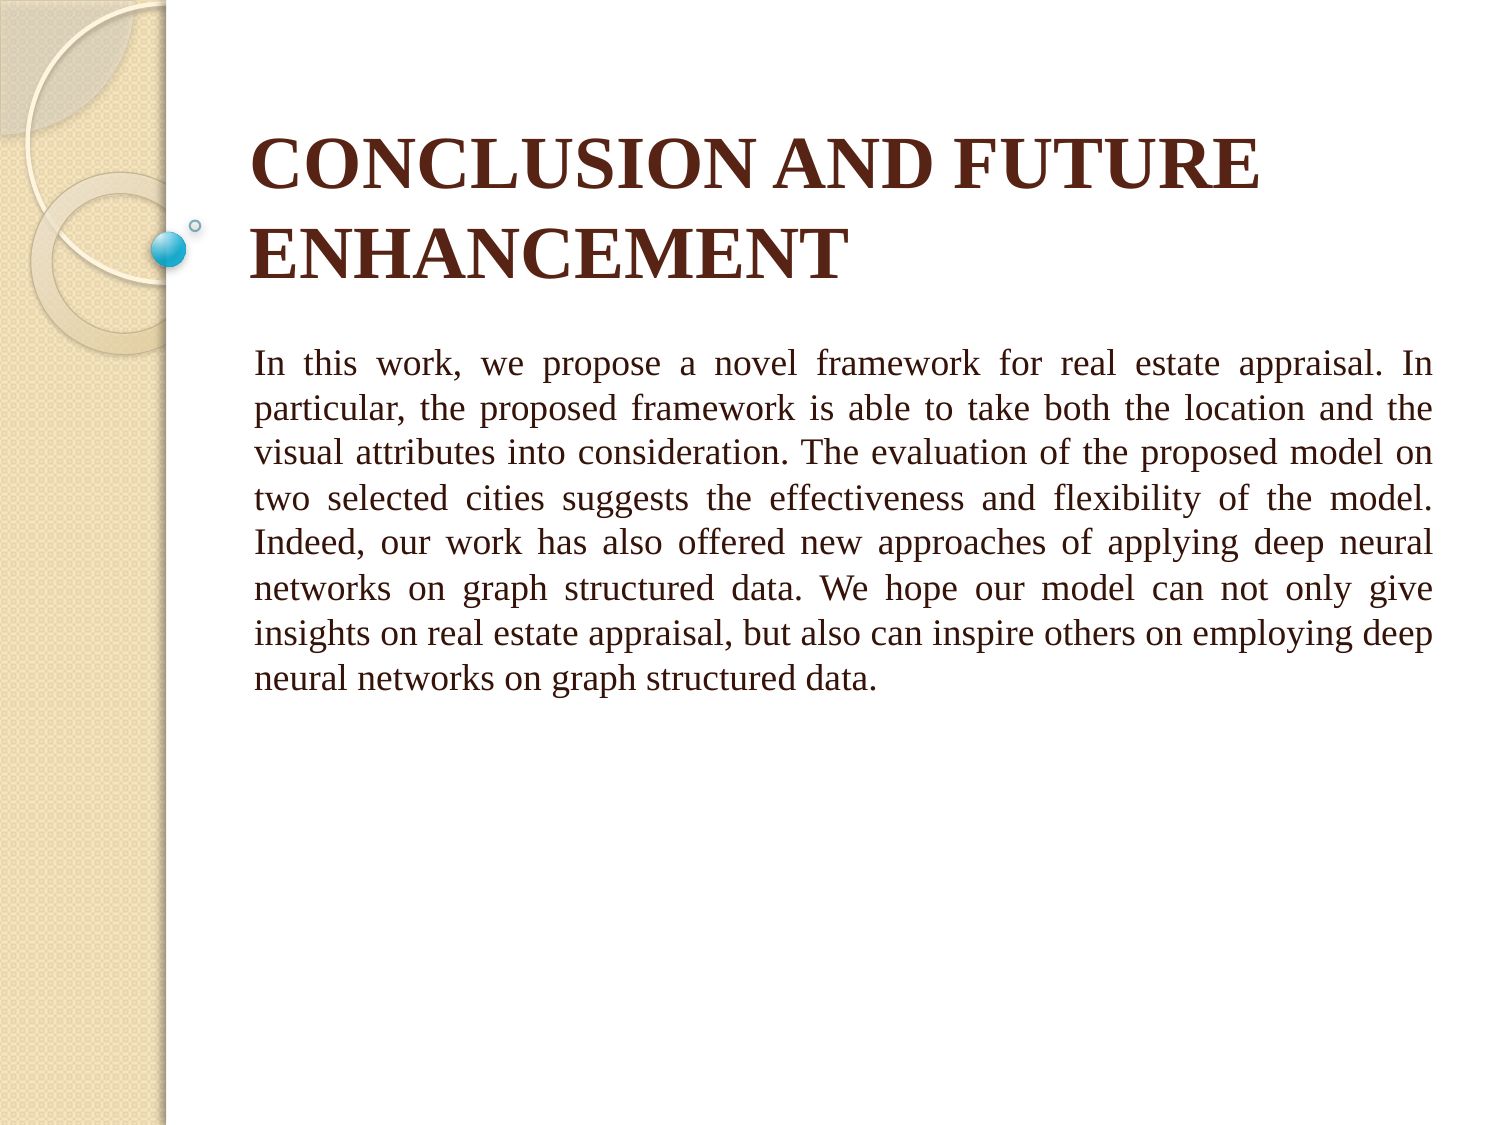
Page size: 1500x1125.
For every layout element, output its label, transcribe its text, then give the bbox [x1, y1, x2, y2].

subtitle In this work, we propose a novel framework for real estate appraisal. In particular, the proposed framework is able to take both the location and the visual attributes into consideration. The evaluation of the proposed model on two selected cities suggests the effectiveness and flexibility of the model. Indeed, our work has also offered new approaches of applying deep neural networks on graph structured data. We hope our model can not only give insights on real estate appraisal, but also can inspire others on employing deep neural networks on graph structured data. [234, 337, 1450, 950]
title CONCLUSION AND FUTURE ENHANCEMENT [234, 59, 1450, 301]
